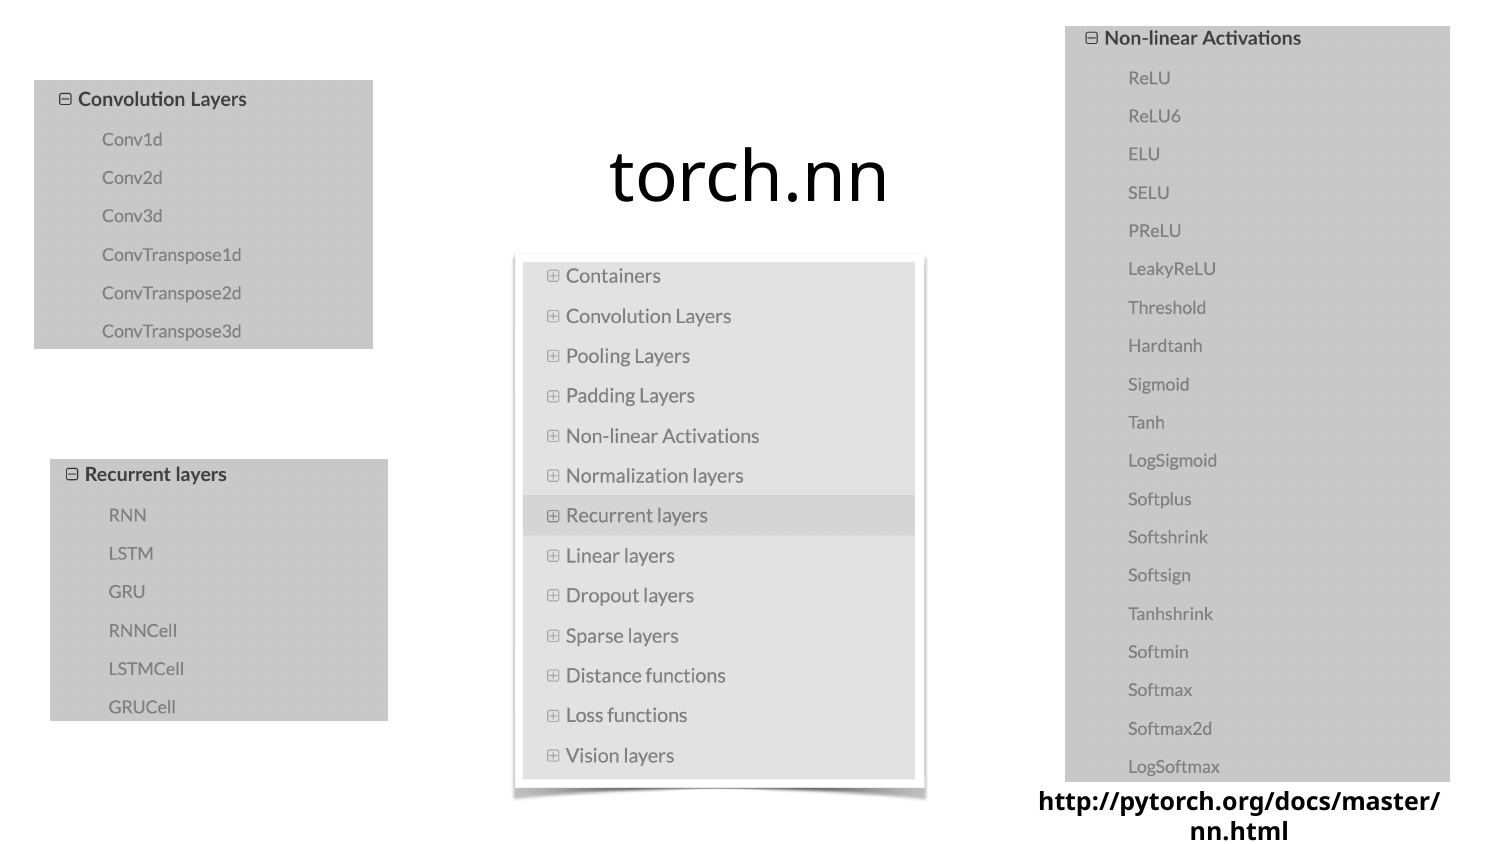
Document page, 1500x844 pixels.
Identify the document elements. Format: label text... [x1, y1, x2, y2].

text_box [511, 252, 928, 802]
text_box http://pytorch.org/docs/master/nn.html [1000, 796, 1479, 835]
title torch.nn [378, 94, 1060, 253]
picture [34, 80, 374, 350]
picture [1065, 26, 1451, 782]
picture [50, 459, 388, 722]
